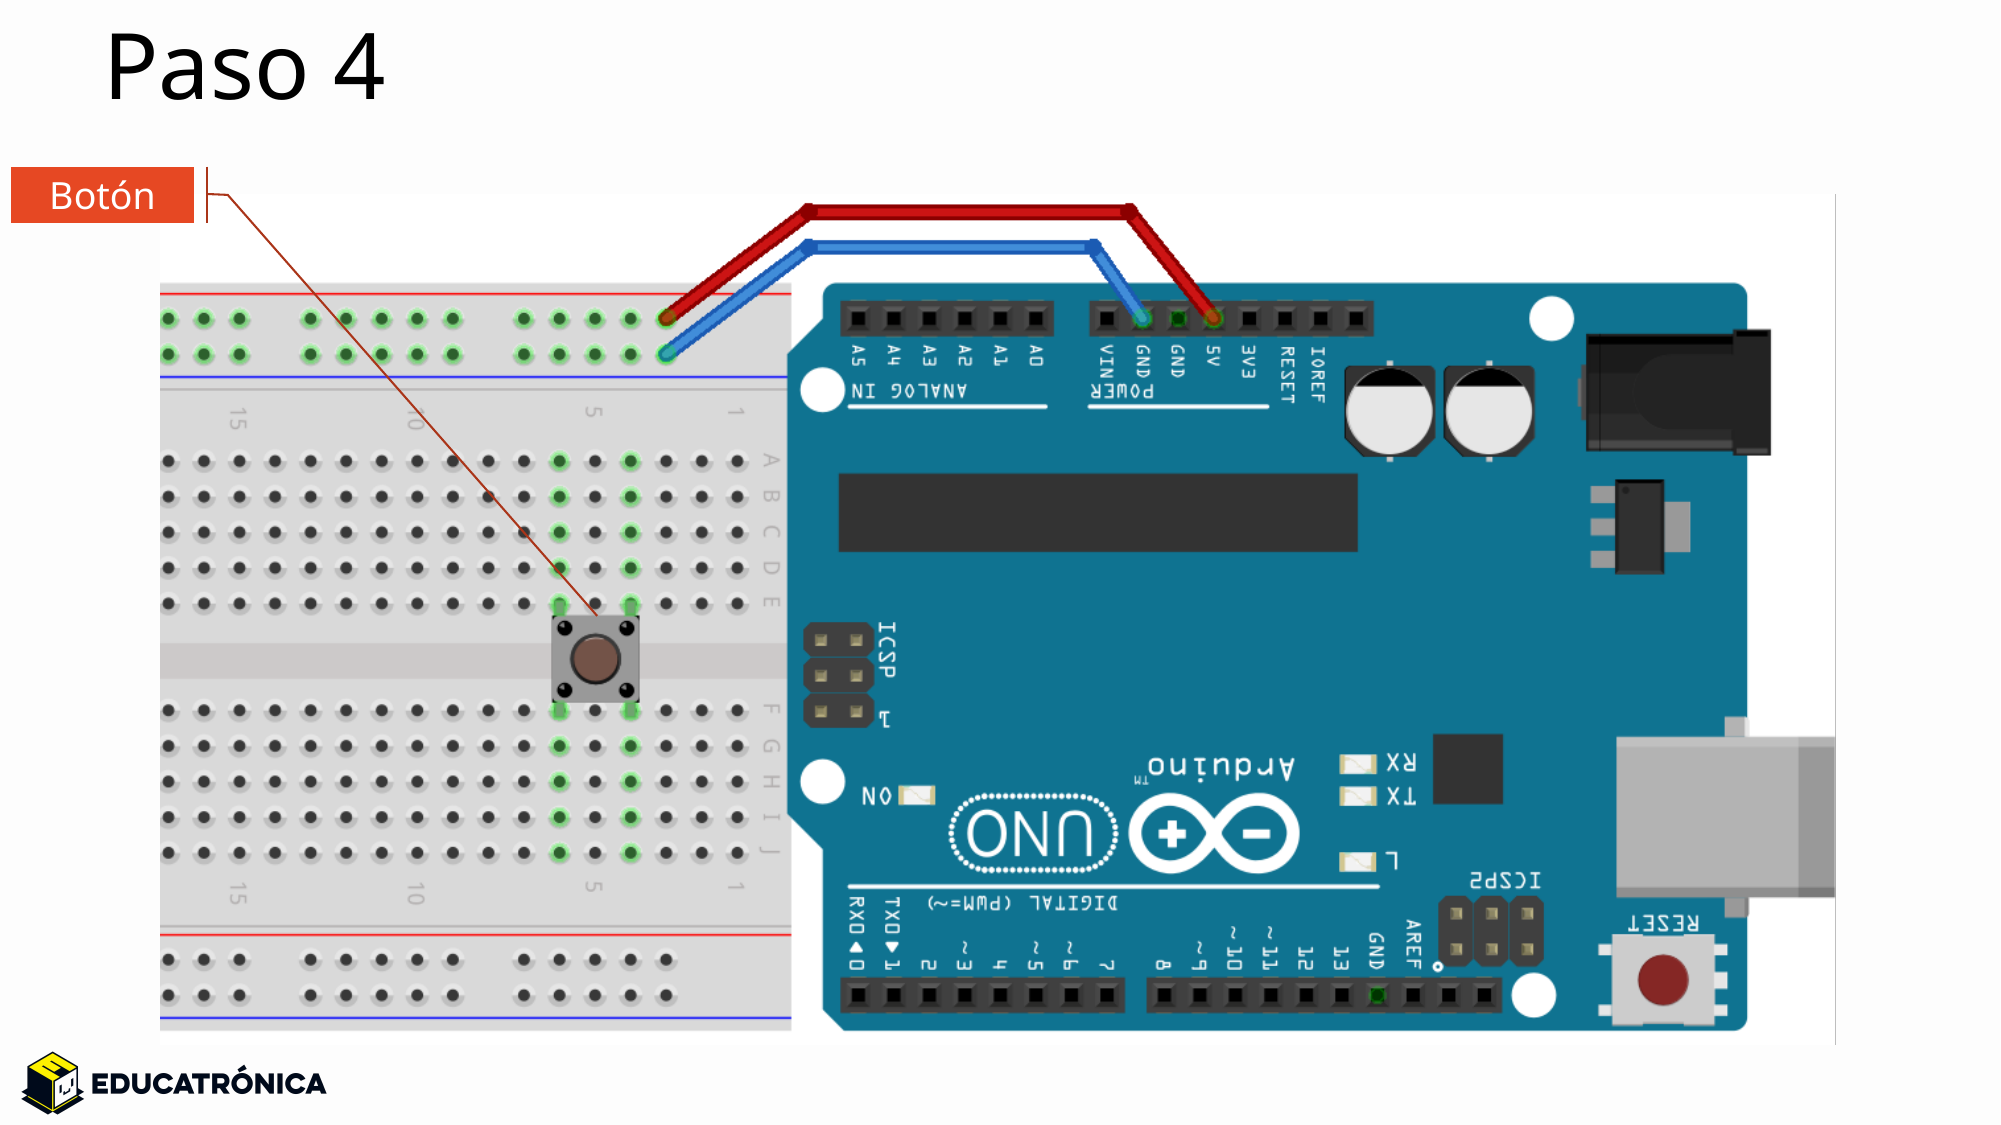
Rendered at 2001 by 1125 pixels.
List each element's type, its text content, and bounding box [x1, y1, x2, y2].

picture [19, 1048, 330, 1118]
picture [160, 194, 1841, 1045]
text_box Botón [11, 167, 194, 223]
title Paso 4 [88, 7, 1912, 133]
